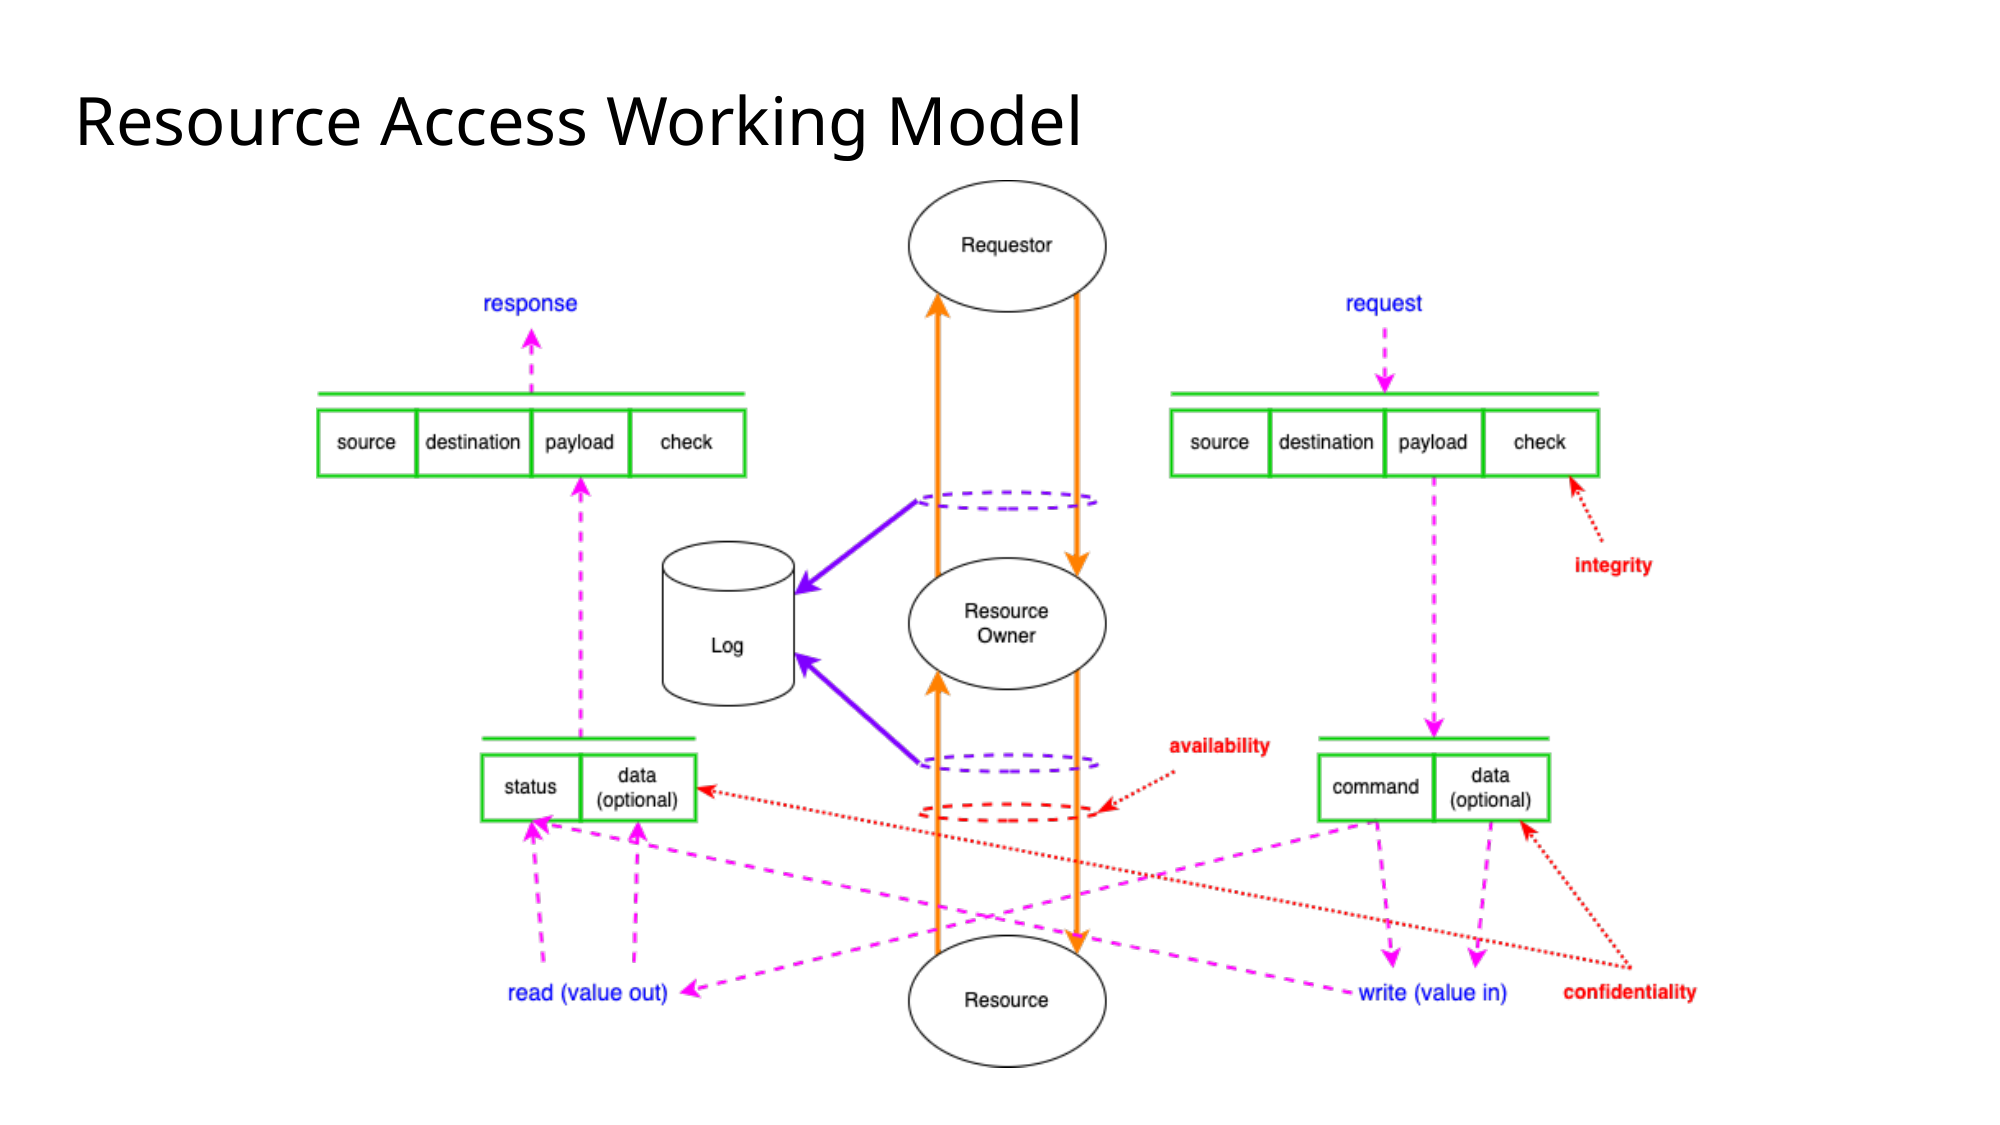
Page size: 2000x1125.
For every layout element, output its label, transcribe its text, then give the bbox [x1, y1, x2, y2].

picture [316, 180, 1729, 1069]
title Resource Access Working Model [74, 75, 1925, 162]
